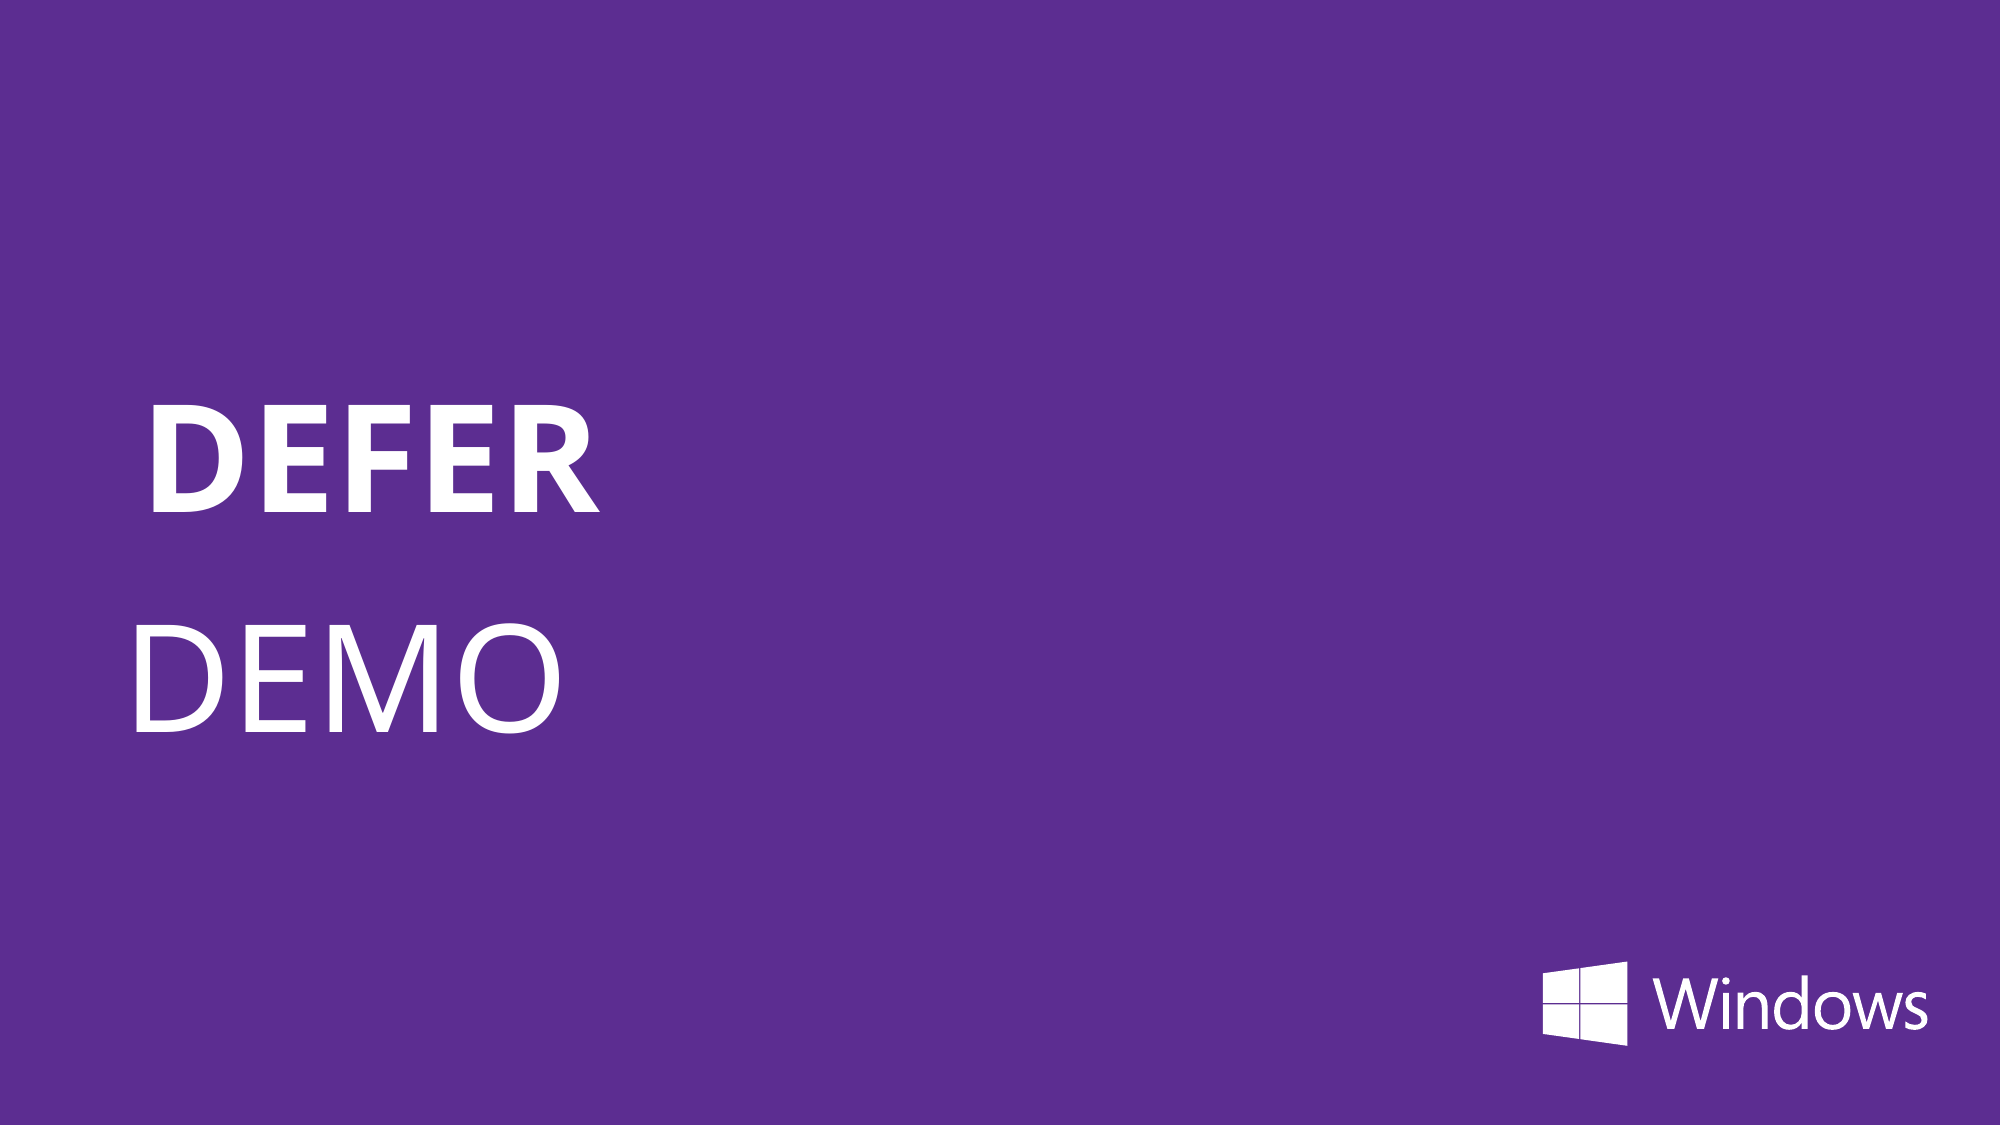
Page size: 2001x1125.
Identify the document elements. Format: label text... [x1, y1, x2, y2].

title DEFER [118, 120, 1882, 563]
